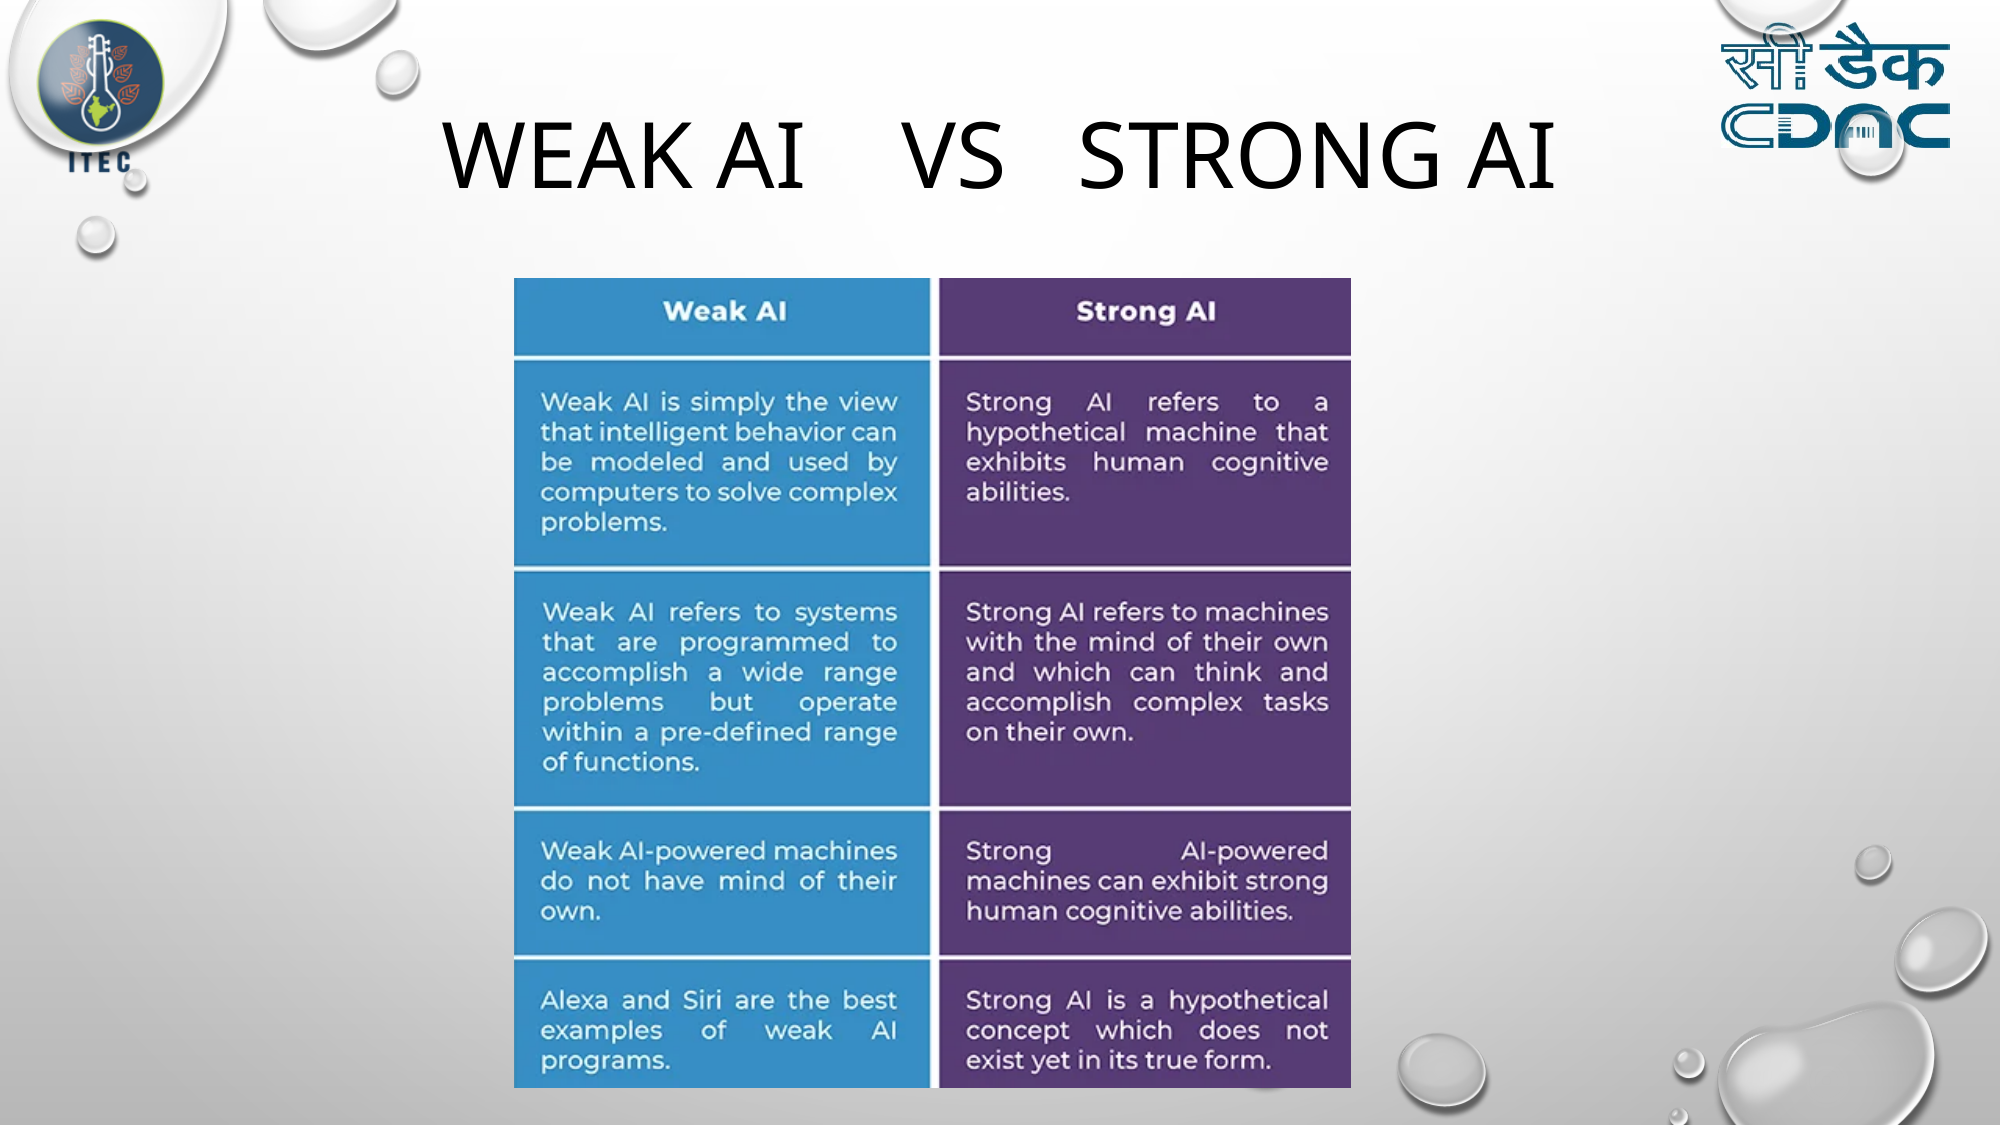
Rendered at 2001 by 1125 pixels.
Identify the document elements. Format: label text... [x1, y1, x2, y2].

picture [0, 0, 2000, 1125]
text_box WEAK AI VS STRONG AI [149, 101, 1850, 364]
